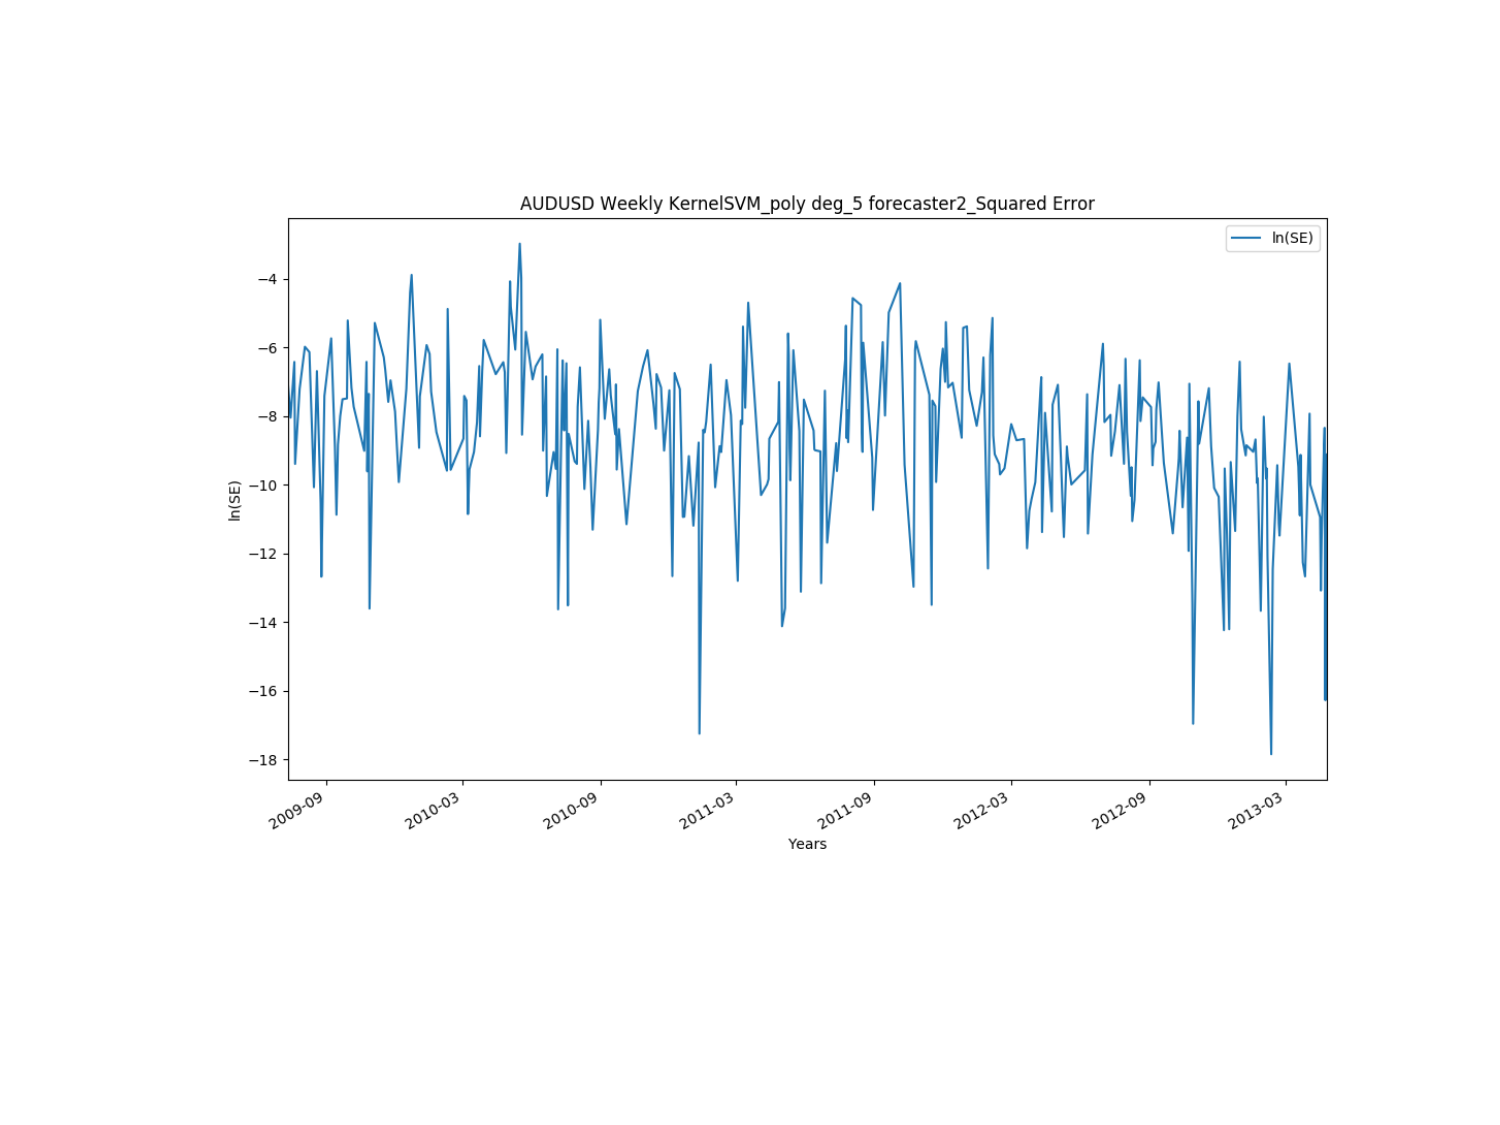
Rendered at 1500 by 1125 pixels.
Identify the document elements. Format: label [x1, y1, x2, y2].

picture [119, 119, 1461, 946]
